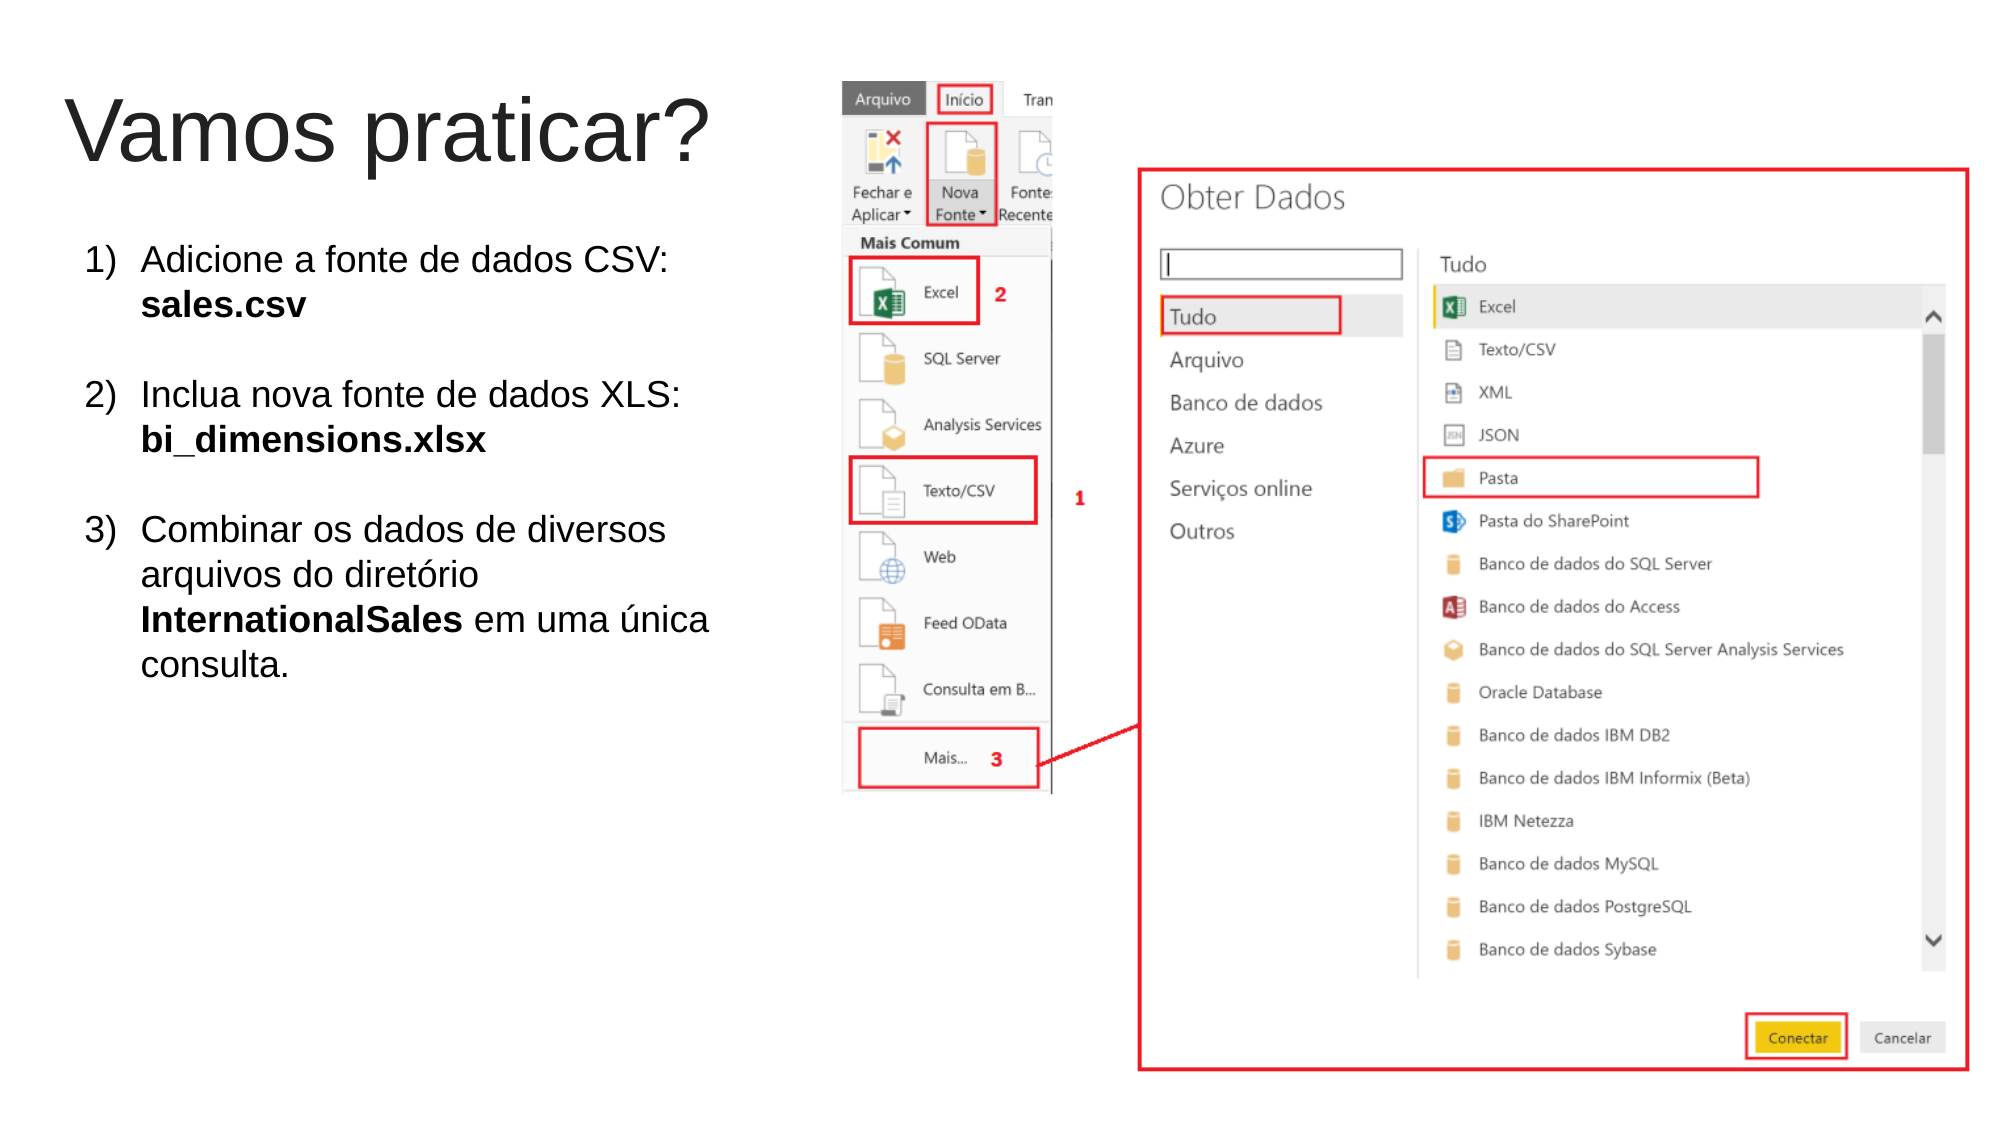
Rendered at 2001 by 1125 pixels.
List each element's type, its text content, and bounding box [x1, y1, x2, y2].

picture [841, 81, 1976, 1078]
text_box Adicione a fonte de dados CSV: sales.csv Inclua nova fonte de dados XLS: bi_dimensions.xlsx Combinar os dados de diversos arquivos do diretório InternationalSales em uma única consulta. [69, 227, 795, 738]
list Vamos praticar? [0, 0, 2000, 250]
